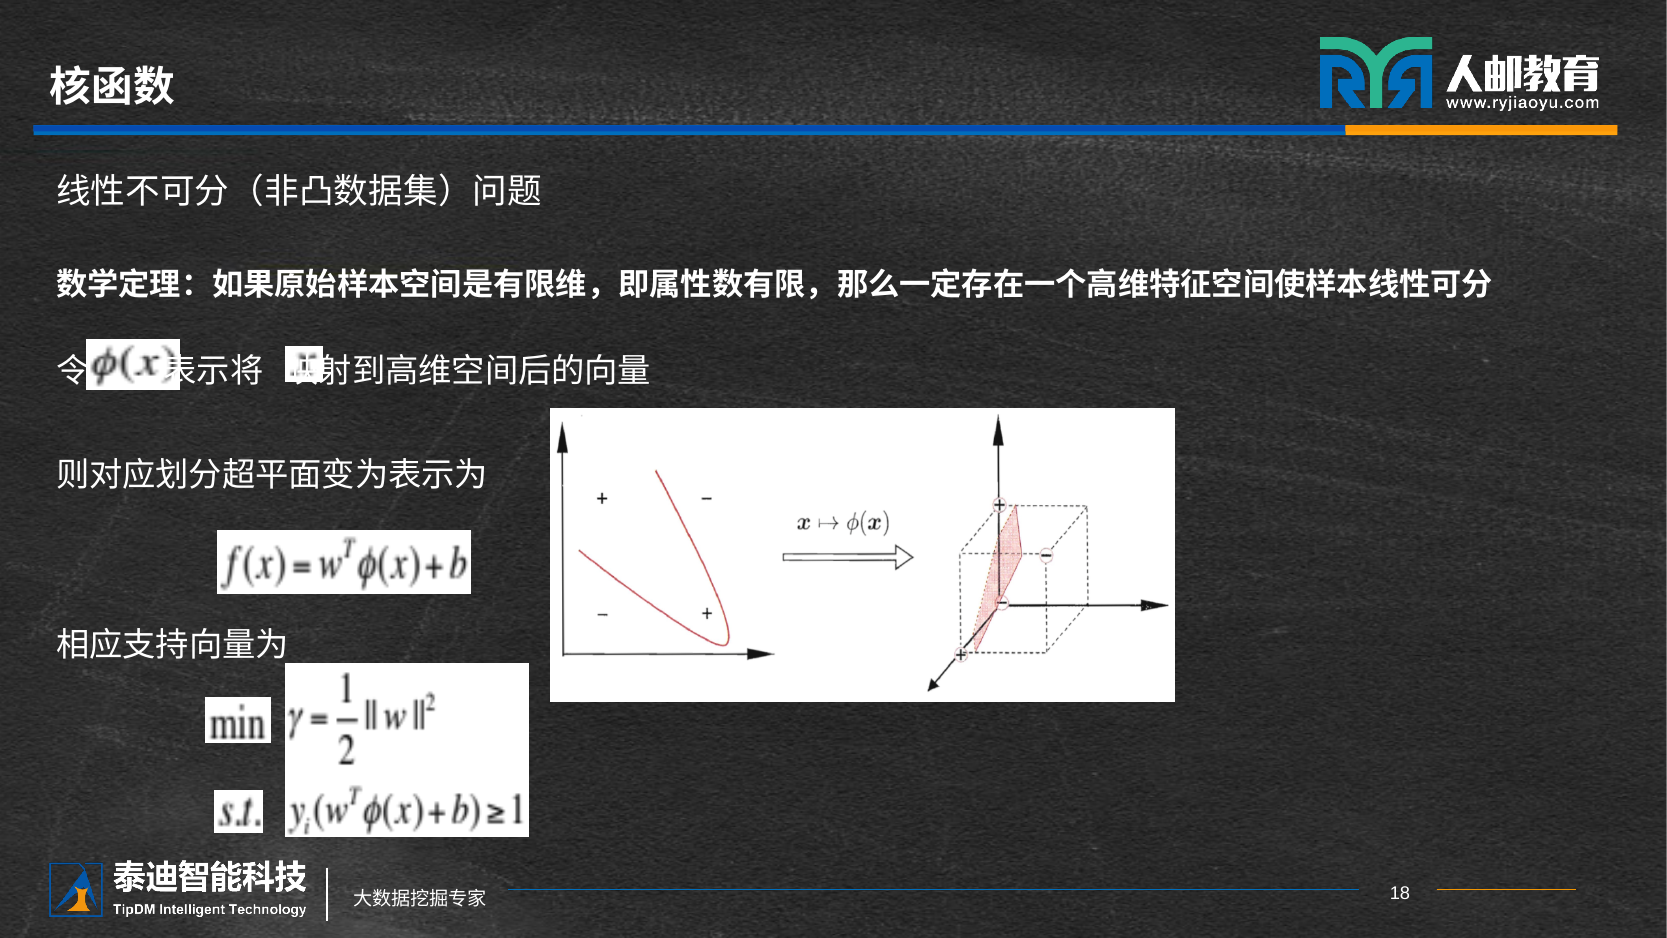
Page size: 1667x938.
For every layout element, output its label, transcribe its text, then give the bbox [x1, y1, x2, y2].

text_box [216, 529, 471, 595]
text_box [213, 789, 264, 834]
title 核函数 [34, 49, 1535, 122]
text_box 令 表示将 映射到高维空间后的向量 [40, 322, 857, 397]
picture [0, 0, 1667, 938]
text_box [205, 696, 272, 744]
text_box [85, 338, 181, 391]
text_box 则对应划分超平面变为表示为 [40, 426, 529, 500]
list 数学定理：如果原始样本空间是有限维，即属性数有限，那么一定存在一个高维特征空间使样本线性可分 [41, 238, 1541, 325]
text_box 相应支持向量为 [41, 595, 530, 670]
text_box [284, 345, 324, 383]
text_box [284, 662, 530, 838]
list 线性不可分（非凸数据集）问题 [41, 160, 1560, 219]
